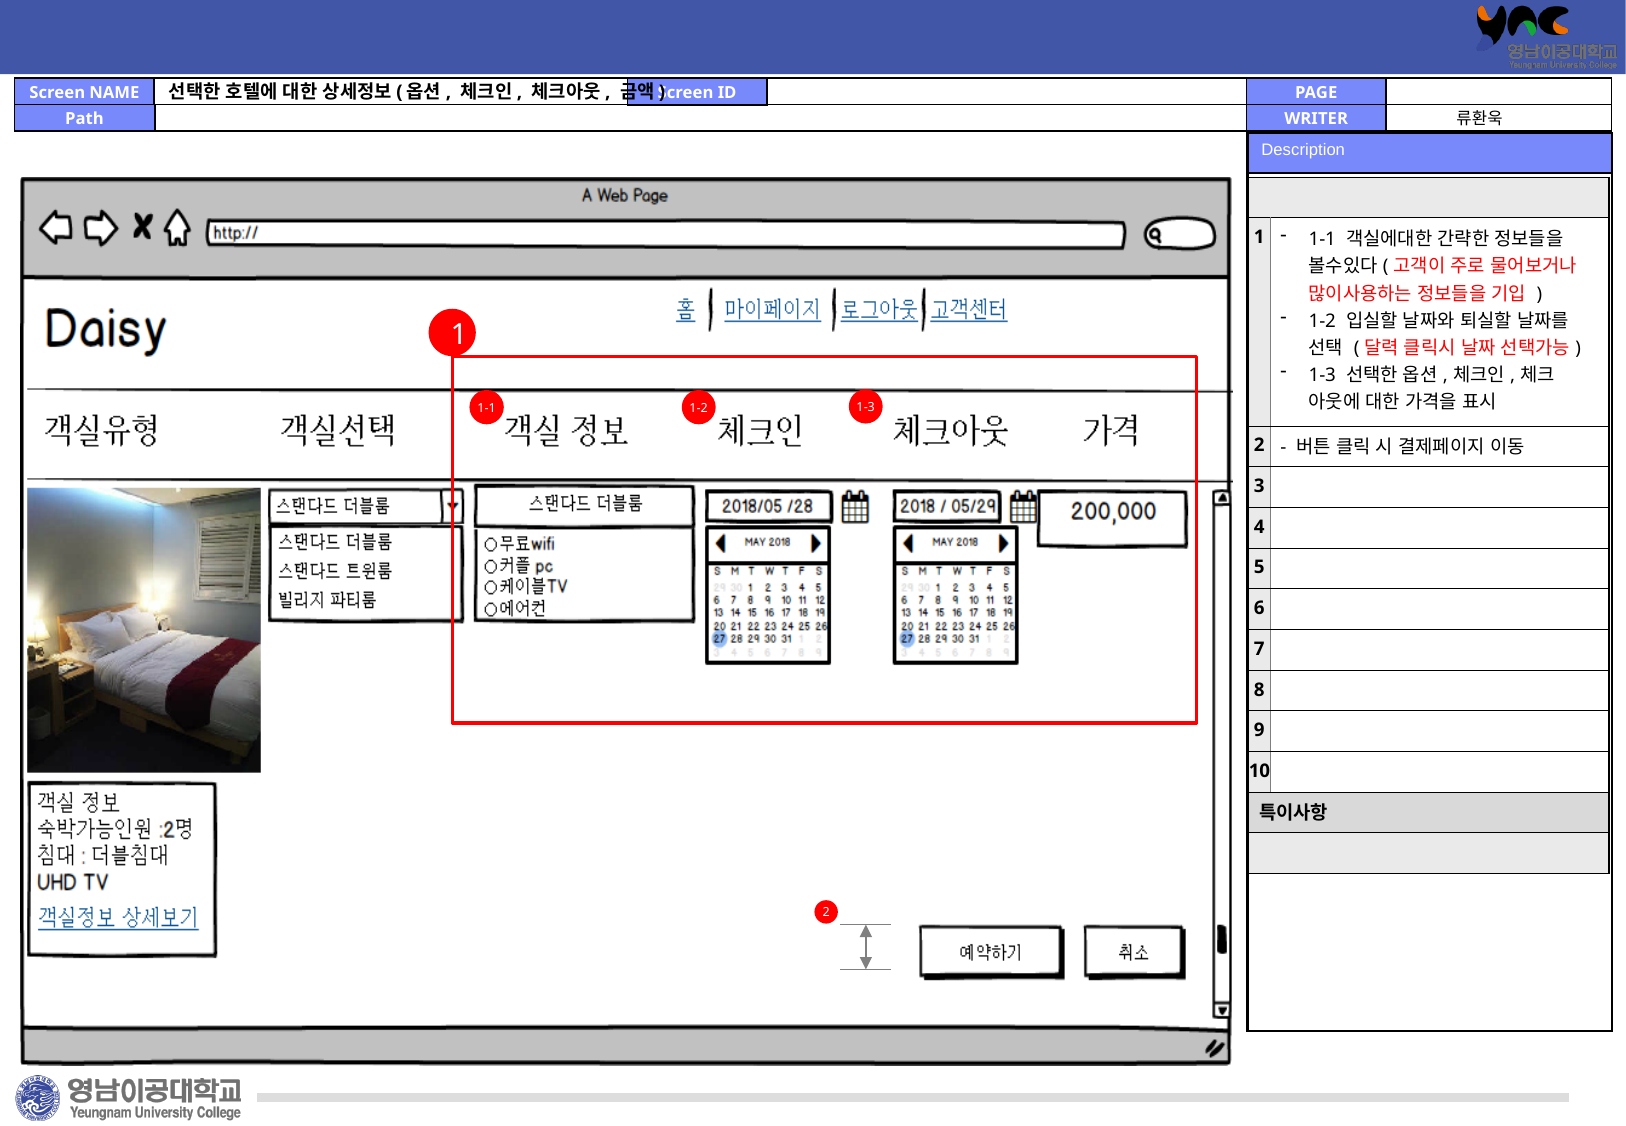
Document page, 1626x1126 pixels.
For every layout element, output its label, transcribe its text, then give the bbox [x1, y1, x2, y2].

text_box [839, 924, 892, 970]
table_header [1249, 178, 1608, 217]
table_cell [1271, 671, 1608, 710]
table_cell [1271, 549, 1608, 588]
table_cell 1 [1249, 218, 1270, 426]
table_cell 9 [1249, 711, 1270, 751]
table_cell 1-1 객실에대한 간략한 정보들을 볼수있다(고객이 주로 물어보거나 많이사용하는 정보들을 기입 ) 1-2 입실할 날짜와 퇴실할 날짜를 선택 (달력 클릭시 날짜 선택가능) 1-3 선택한 옵션,체크인,체크 아웃에 대한 가격을 표시 [1271, 218, 1608, 426]
table_cell [1271, 630, 1608, 670]
table_cell 7 [1249, 630, 1270, 670]
table_cell [1271, 589, 1608, 629]
text_box 1 [641, 83, 652, 99]
table_cell [1271, 508, 1608, 548]
table_cell 10 [1249, 752, 1270, 792]
table_cell [1271, 752, 1608, 792]
table_cell [1249, 833, 1608, 873]
picture [1476, 5, 1617, 69]
table_cell 5 [1249, 549, 1270, 588]
table_cell [1271, 467, 1608, 507]
table_cell 2 [1249, 427, 1270, 466]
table_cell 8 [1249, 671, 1270, 710]
table_cell - 버튼 클릭 시 결제페이지 이동 [1271, 427, 1608, 466]
table_cell 3 [1249, 467, 1270, 507]
picture [19, 177, 1233, 1066]
table_cell 특이사항 [1249, 793, 1608, 832]
table_cell [1271, 711, 1608, 751]
picture [15, 1075, 241, 1121]
table_cell 6 [1249, 589, 1270, 629]
table_cell 4 [1249, 508, 1270, 548]
text_box 선택한 호텔에 대한 상세정보(옵션, 체크인, 체크아웃, 금액) [154, 78, 628, 105]
